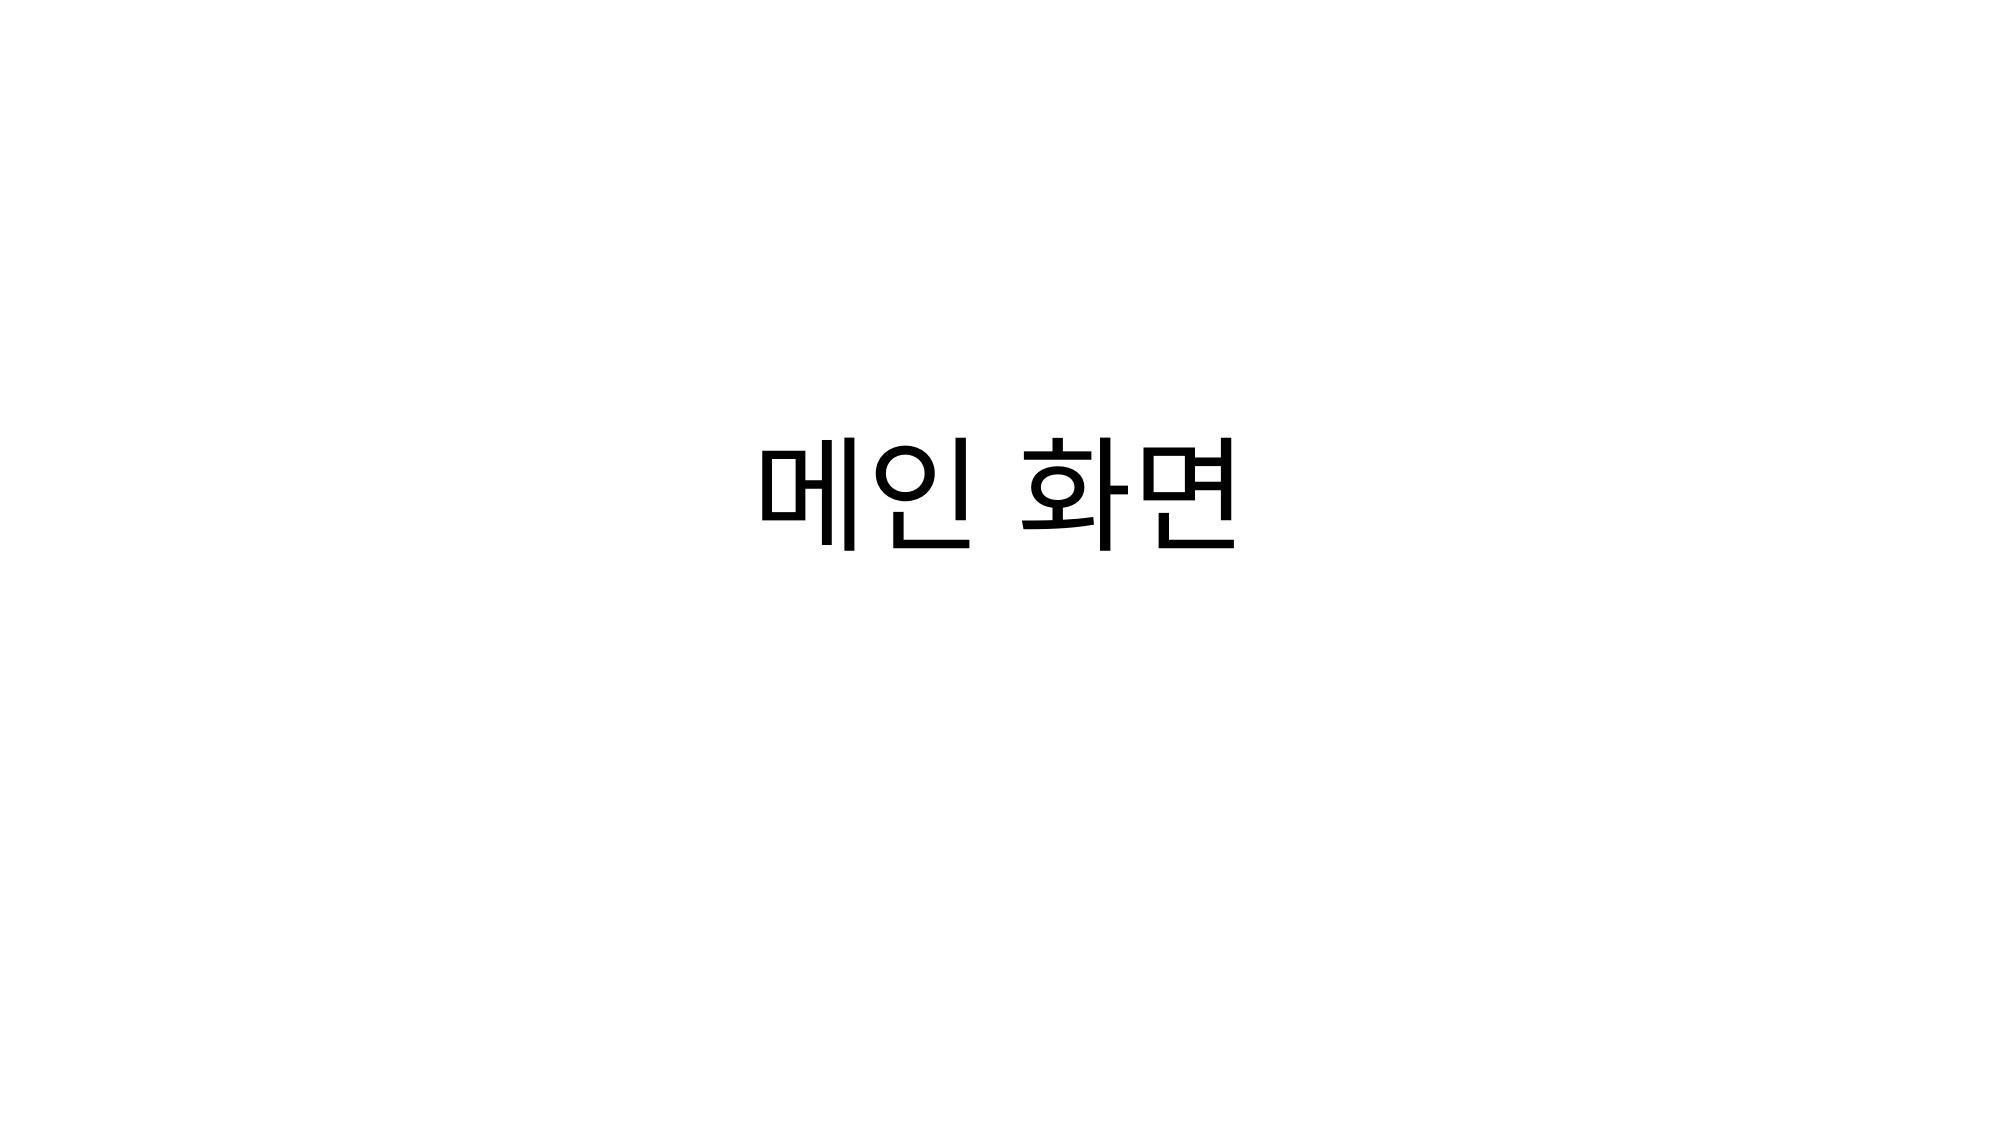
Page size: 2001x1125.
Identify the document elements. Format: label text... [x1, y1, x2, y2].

title 메인 화면 [249, 184, 1750, 576]
